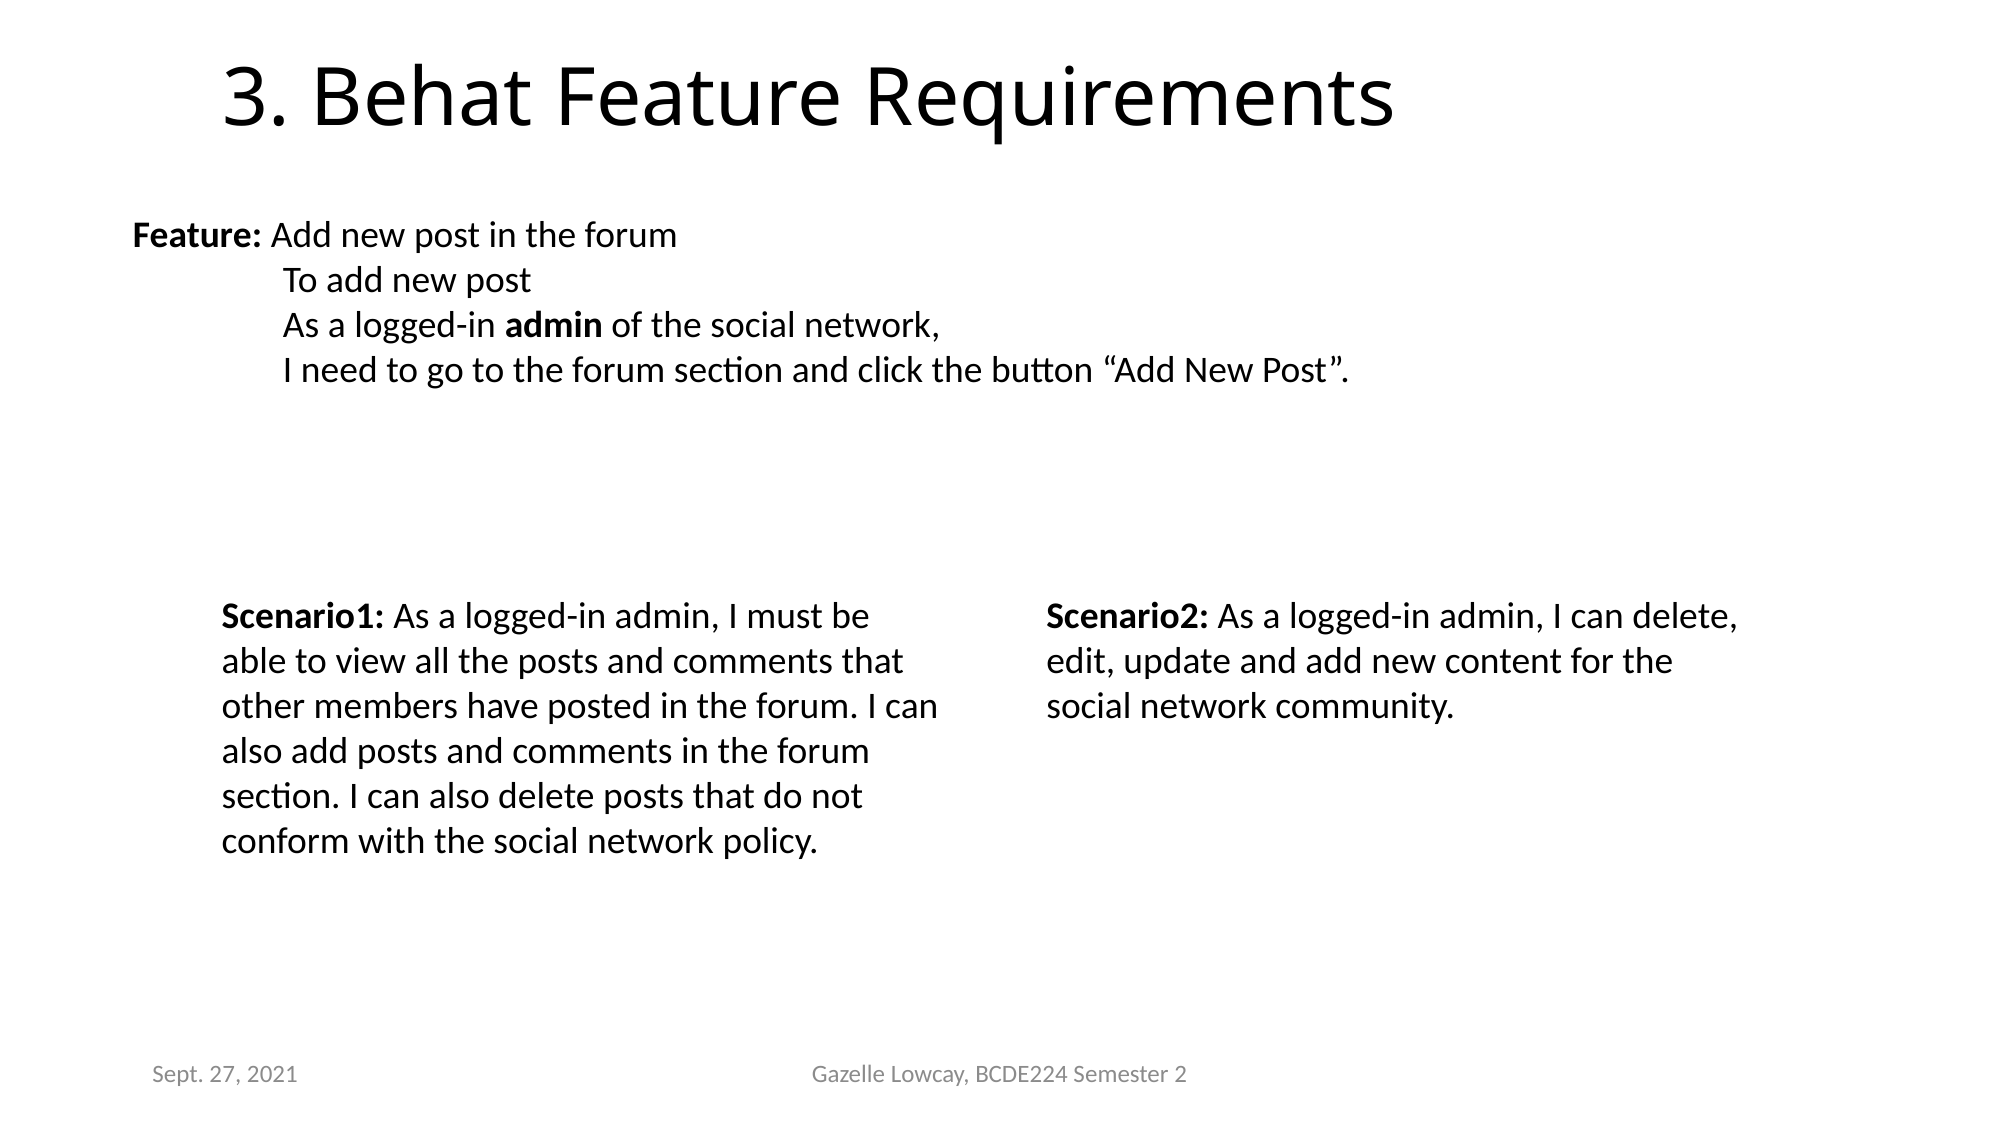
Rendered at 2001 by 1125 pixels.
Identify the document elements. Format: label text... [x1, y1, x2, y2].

title 3. Behat Feature Requirements [206, 48, 1797, 152]
text_box Feature: Add new post in the forum To add new post As a logged-in admin of the social network, I need to go to the forum section and click the button “Add New Post”. [118, 202, 1482, 397]
footer Gazelle Lowcay, BCDE224 Semester 2 [662, 1042, 1338, 1103]
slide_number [137, 1042, 588, 1103]
text_box Scenario1: As a logged-in admin, I must be able to view all the posts and comments that other members have posted in the forum. I can also add posts and comments in the forum section. I can also delete posts that do not conform with the social network policy. [206, 583, 955, 868]
text_box Scenario2: As a logged-in admin, I can delete, edit, update and add new content for the social network community. [1031, 583, 1780, 733]
